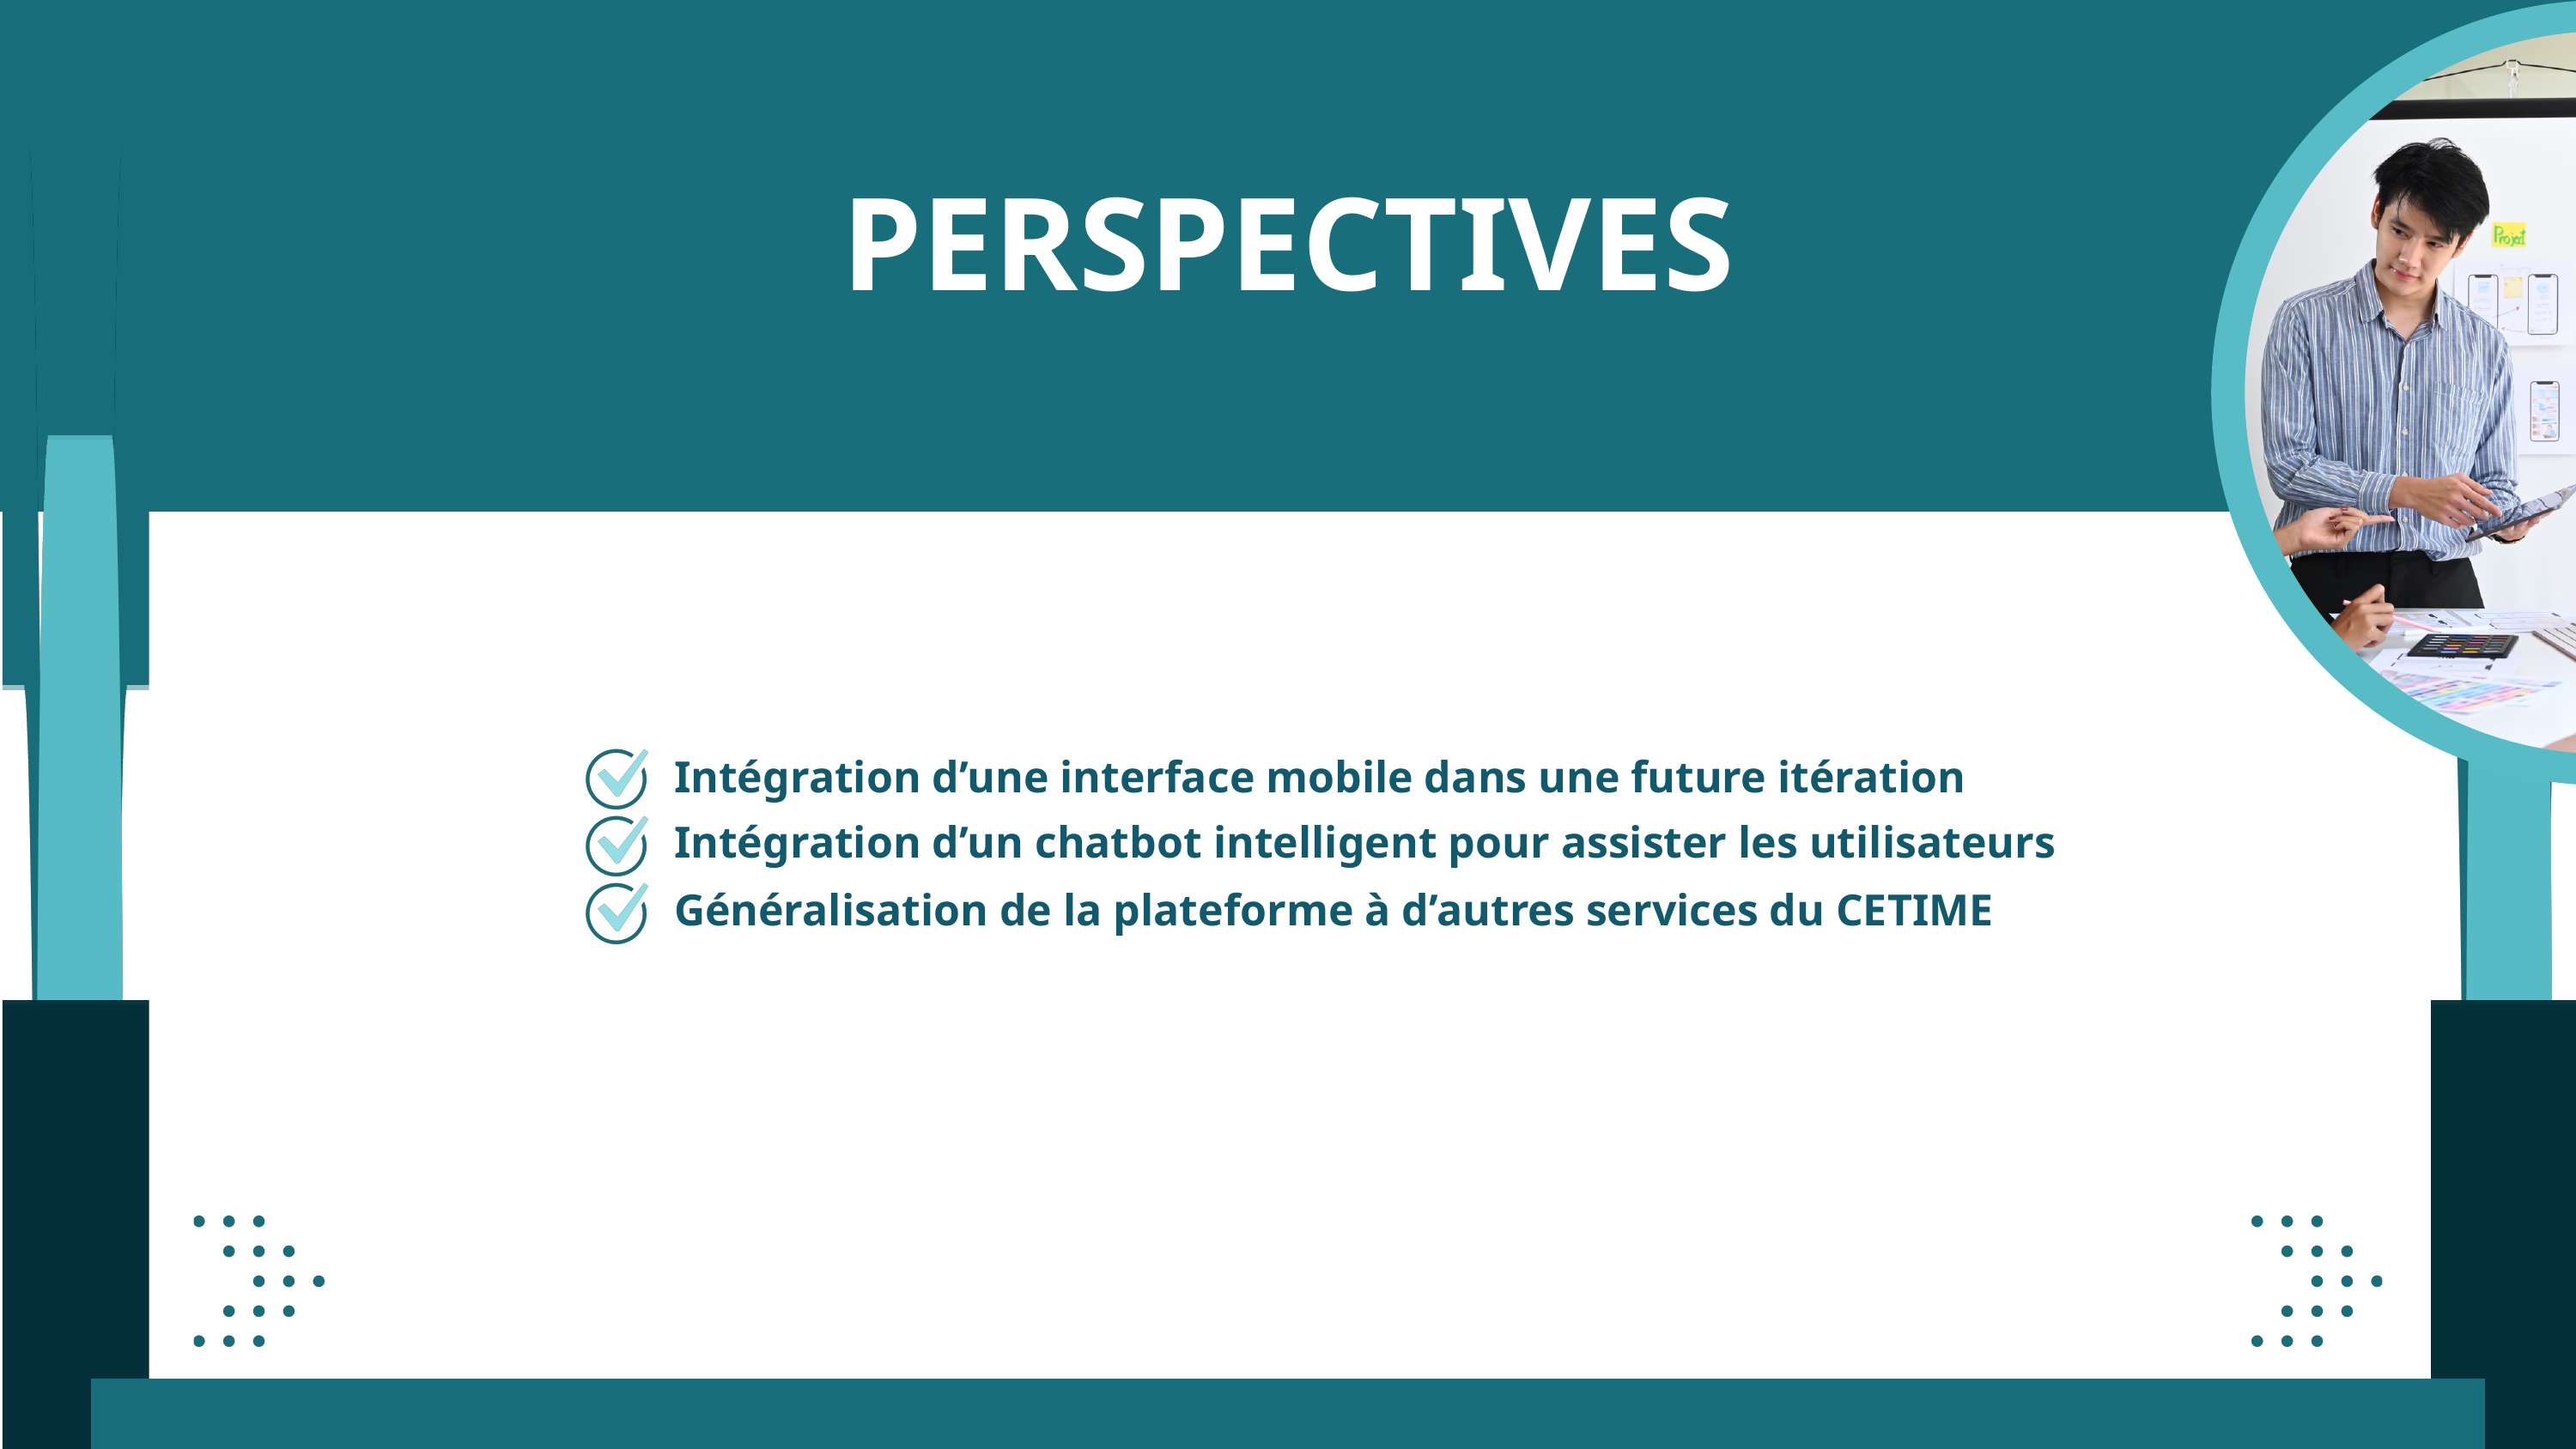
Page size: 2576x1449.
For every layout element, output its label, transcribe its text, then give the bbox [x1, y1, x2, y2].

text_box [0, 0, 2208, 512]
text_box [583, 880, 650, 948]
text_box [2431, 792, 2576, 1449]
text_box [2245, 30, 2576, 755]
text_box [193, 1216, 325, 1347]
text_box [583, 746, 650, 813]
text_box Généralisation de la plateforme à d’autres services du CETIME [673, 874, 2121, 935]
text_box Intégration d’un chatbot intelligent pour assister les utilisateurs [673, 806, 2121, 867]
text_box Intégration d’une interface mobile dans une future itération [673, 741, 2013, 802]
text_box [583, 813, 650, 880]
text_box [90, 1379, 2486, 1449]
text_box [2251, 1216, 2383, 1347]
text_box [2, 522, 149, 1449]
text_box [2210, 0, 2576, 786]
